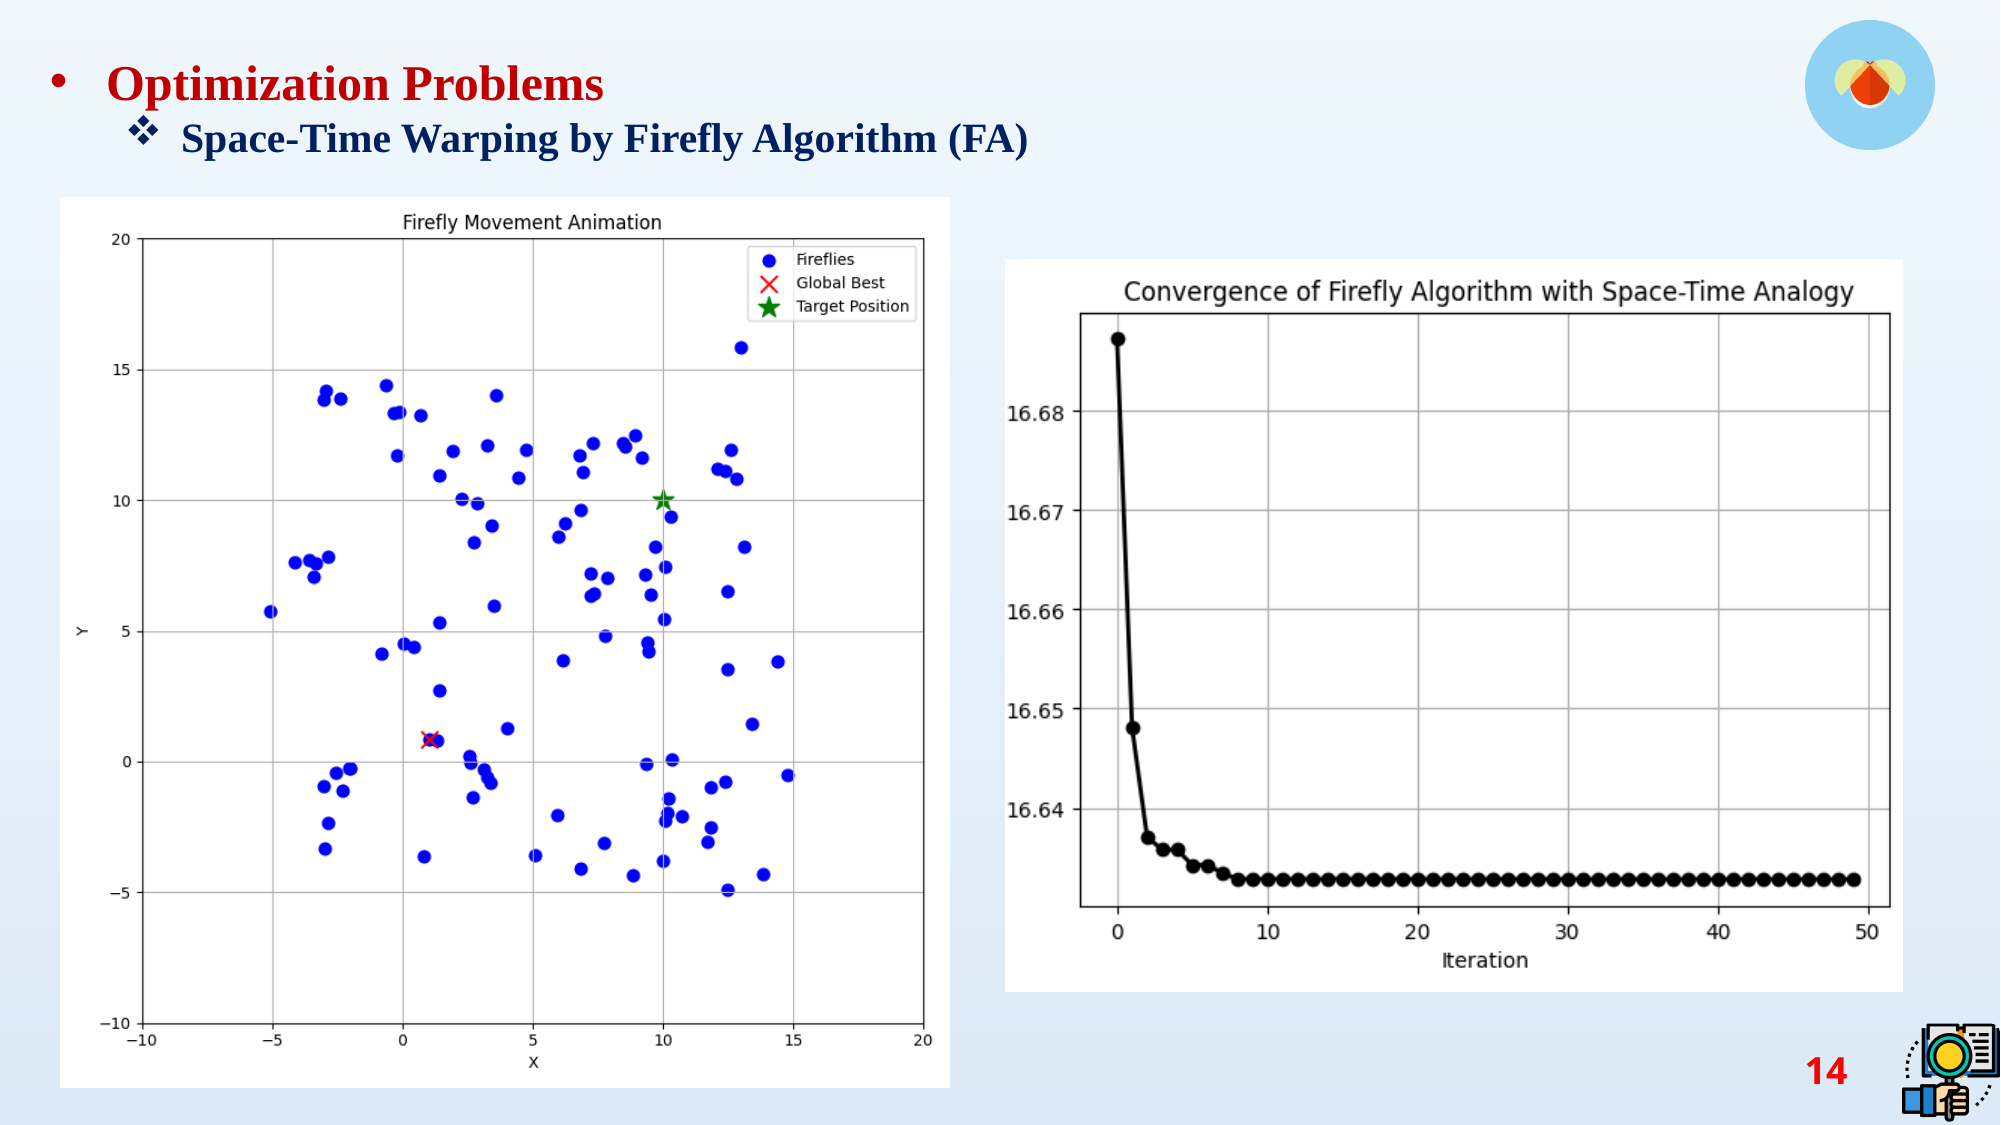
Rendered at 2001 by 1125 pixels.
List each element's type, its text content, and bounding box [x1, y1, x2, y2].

text_box Optimization Problems Space-Time Warping by Firefly Algorithm (FA) [35, 42, 1941, 168]
picture [1004, 259, 1903, 993]
picture [1745, 15, 1993, 155]
slide_number 14 [1412, 1042, 1863, 1103]
picture [59, 197, 951, 1088]
picture [1901, 1023, 2000, 1123]
